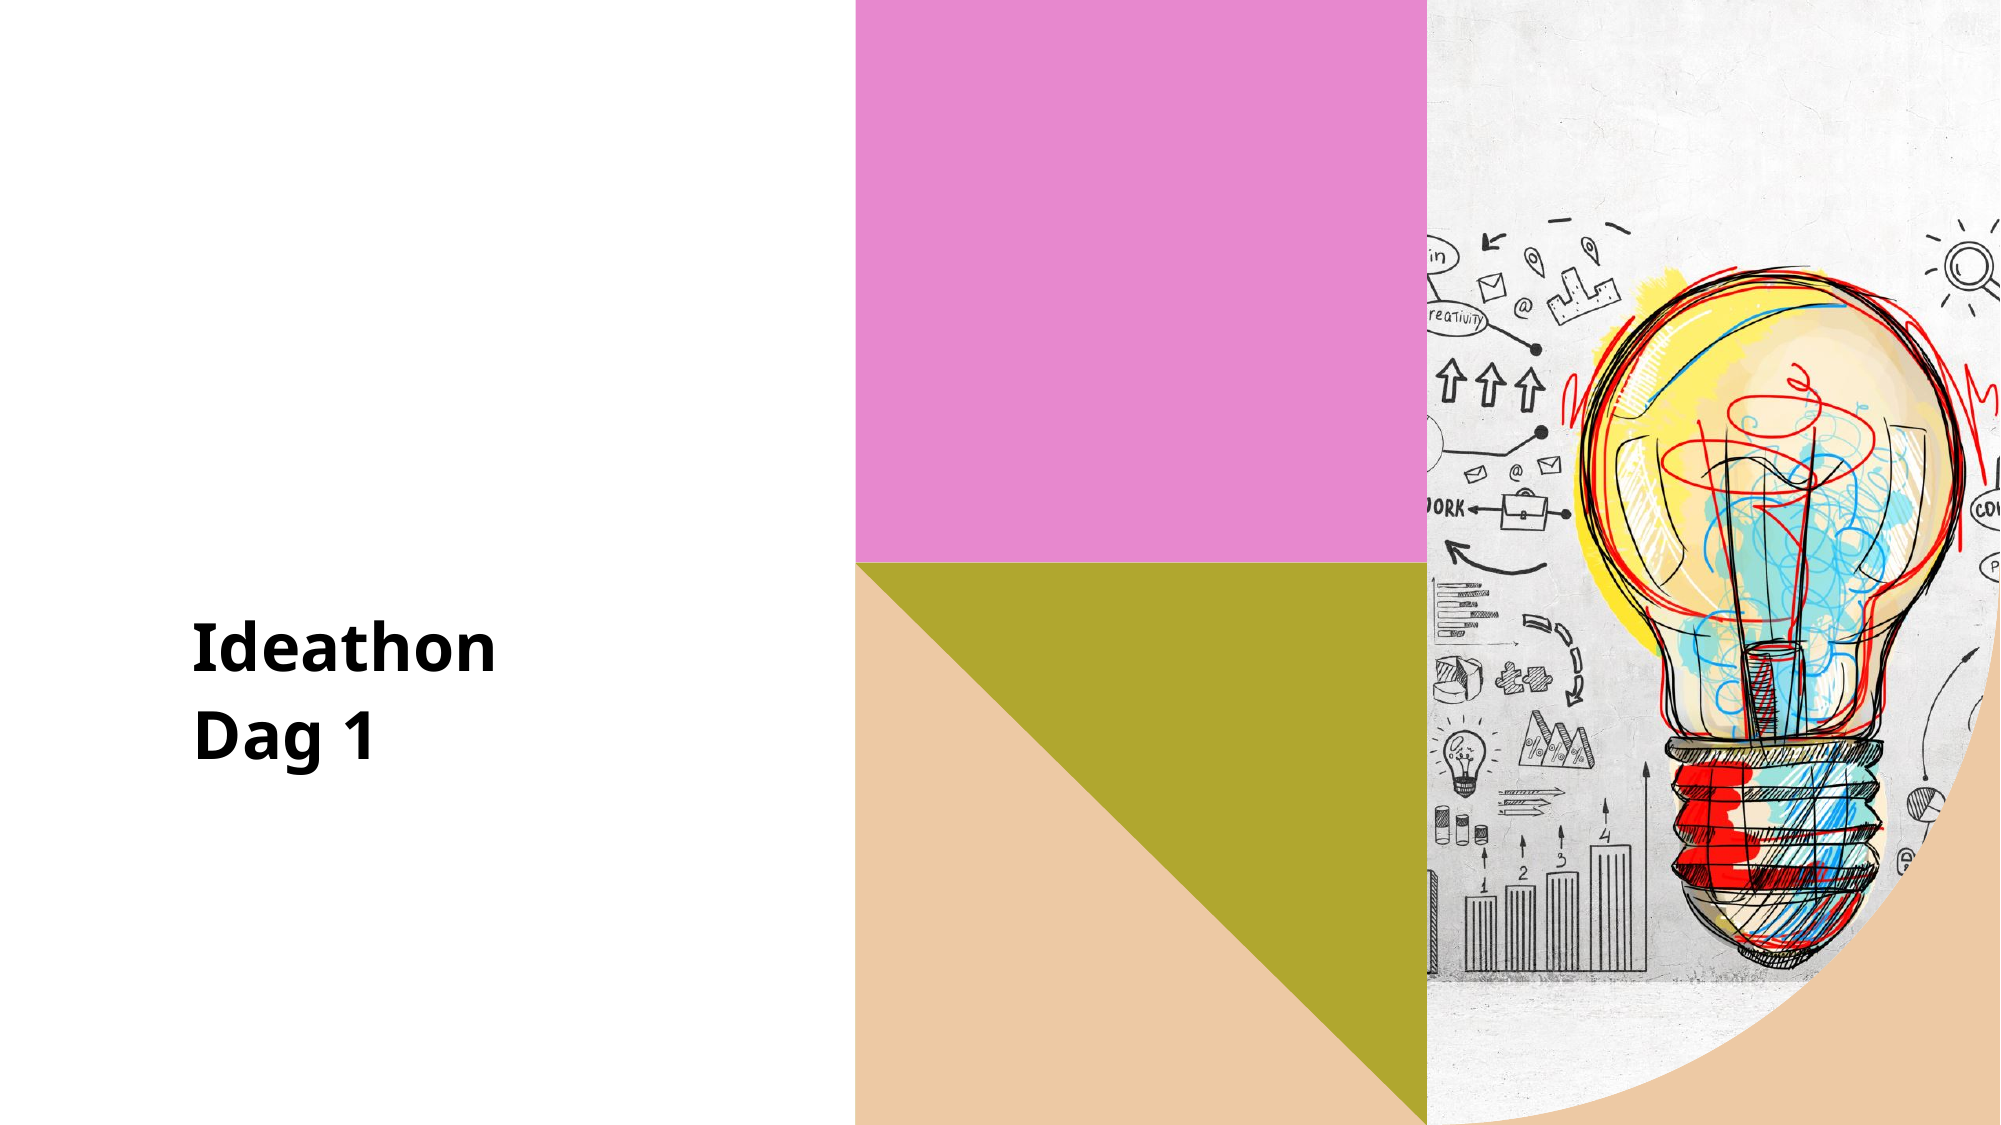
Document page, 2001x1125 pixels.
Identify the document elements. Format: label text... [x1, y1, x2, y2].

picture [1427, 0, 2000, 1125]
text_box [0, 0, 854, 1125]
text_box [854, 561, 1427, 1125]
text_box [854, 0, 1427, 561]
title Ideathon Dag 1 [177, 262, 709, 781]
text_box [856, 561, 1427, 1123]
